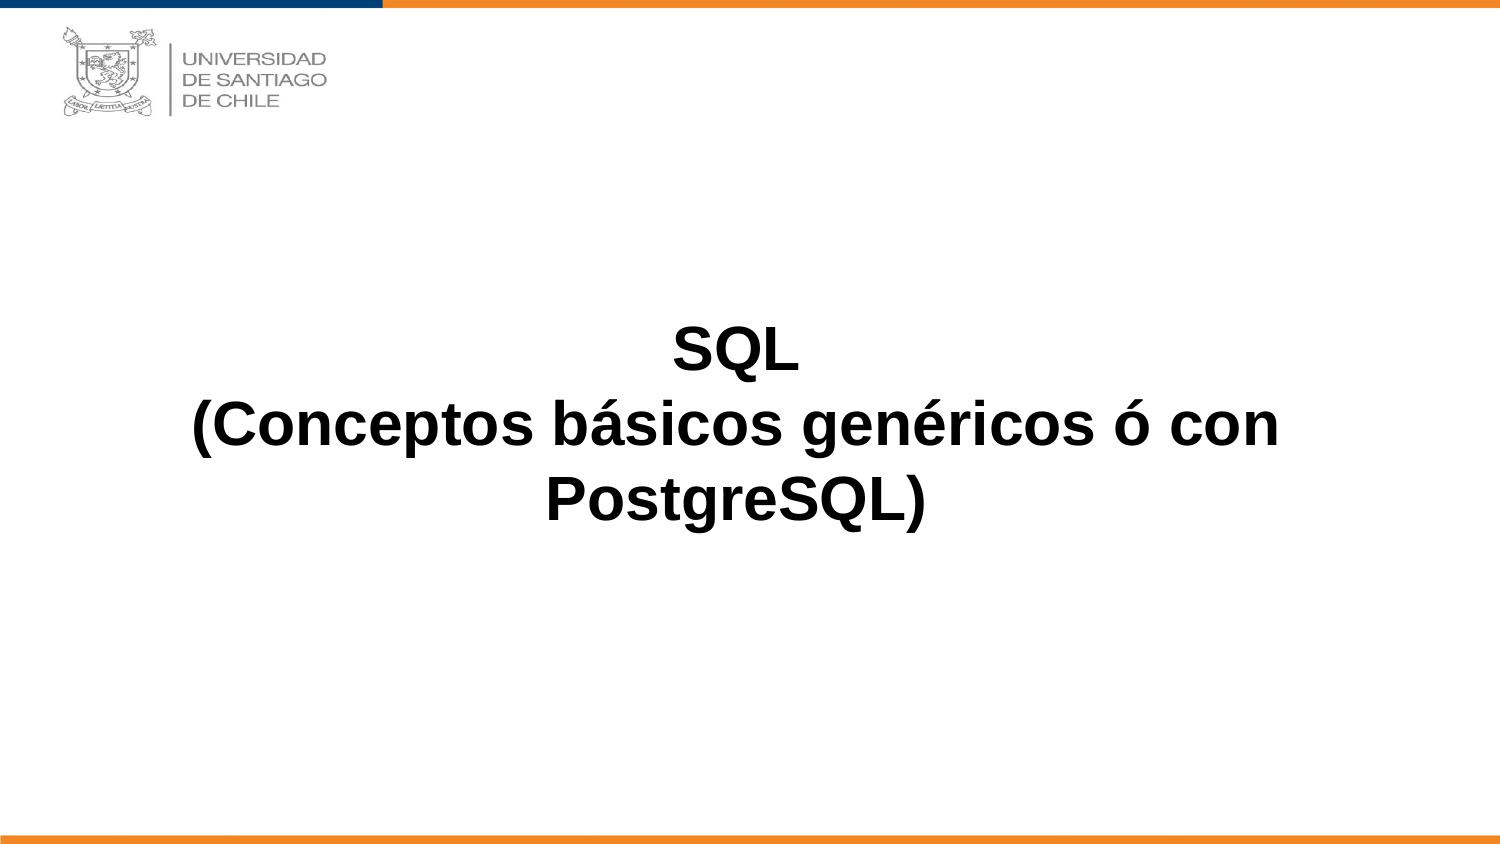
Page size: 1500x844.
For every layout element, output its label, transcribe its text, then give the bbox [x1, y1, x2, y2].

picture [0, 0, 1500, 844]
text_box SQL (Conceptos básicos genéricos ó con PostgreSQL) [173, 293, 1300, 548]
text_box [96, 50, 1377, 117]
